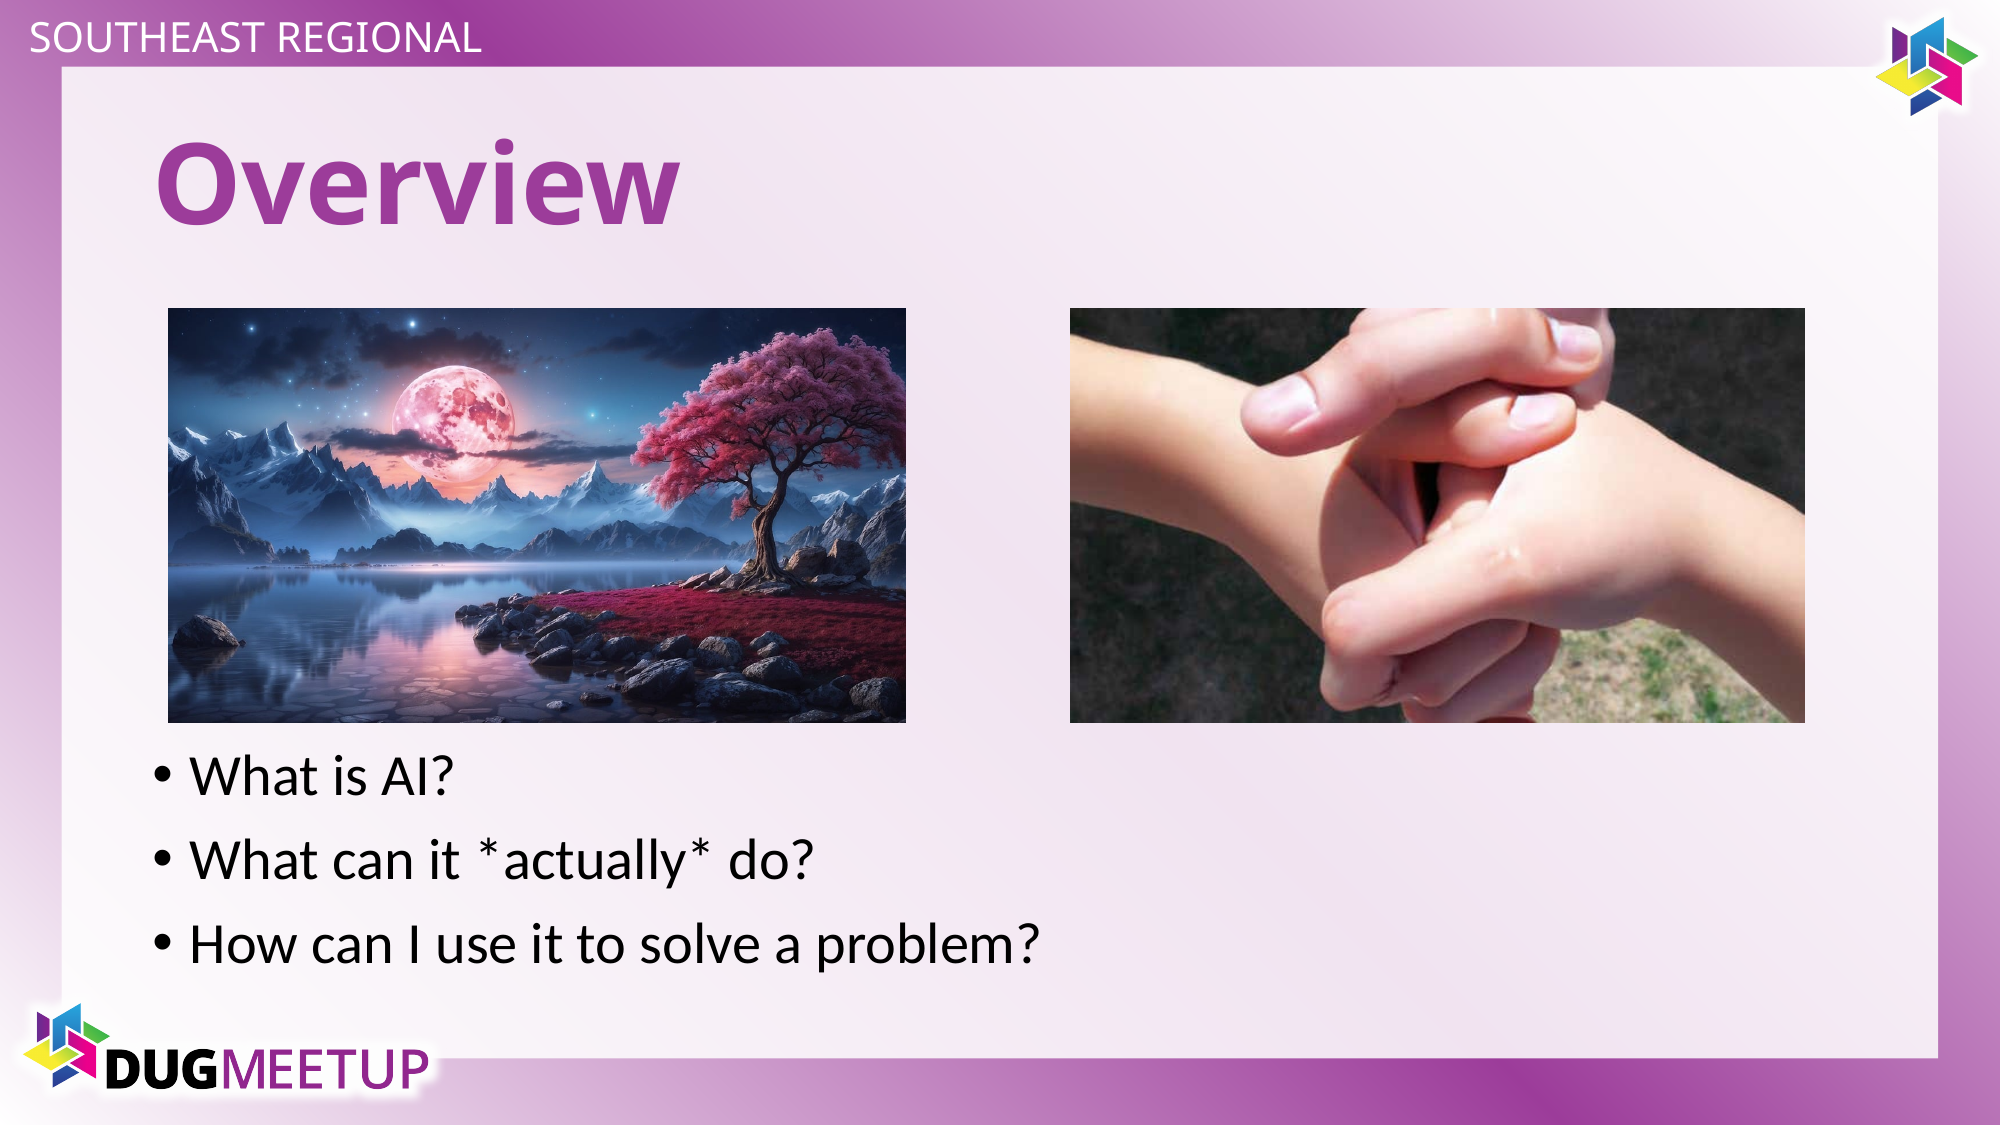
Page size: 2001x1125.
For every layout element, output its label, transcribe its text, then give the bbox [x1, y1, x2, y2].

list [168, 308, 906, 723]
picture [1875, 17, 1979, 116]
picture [21, 1001, 437, 1093]
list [1070, 308, 1805, 723]
title Overview [137, 79, 1863, 297]
list What is AI? What can it *actually* do? How can I use it to solve a problem? [137, 737, 1863, 1027]
